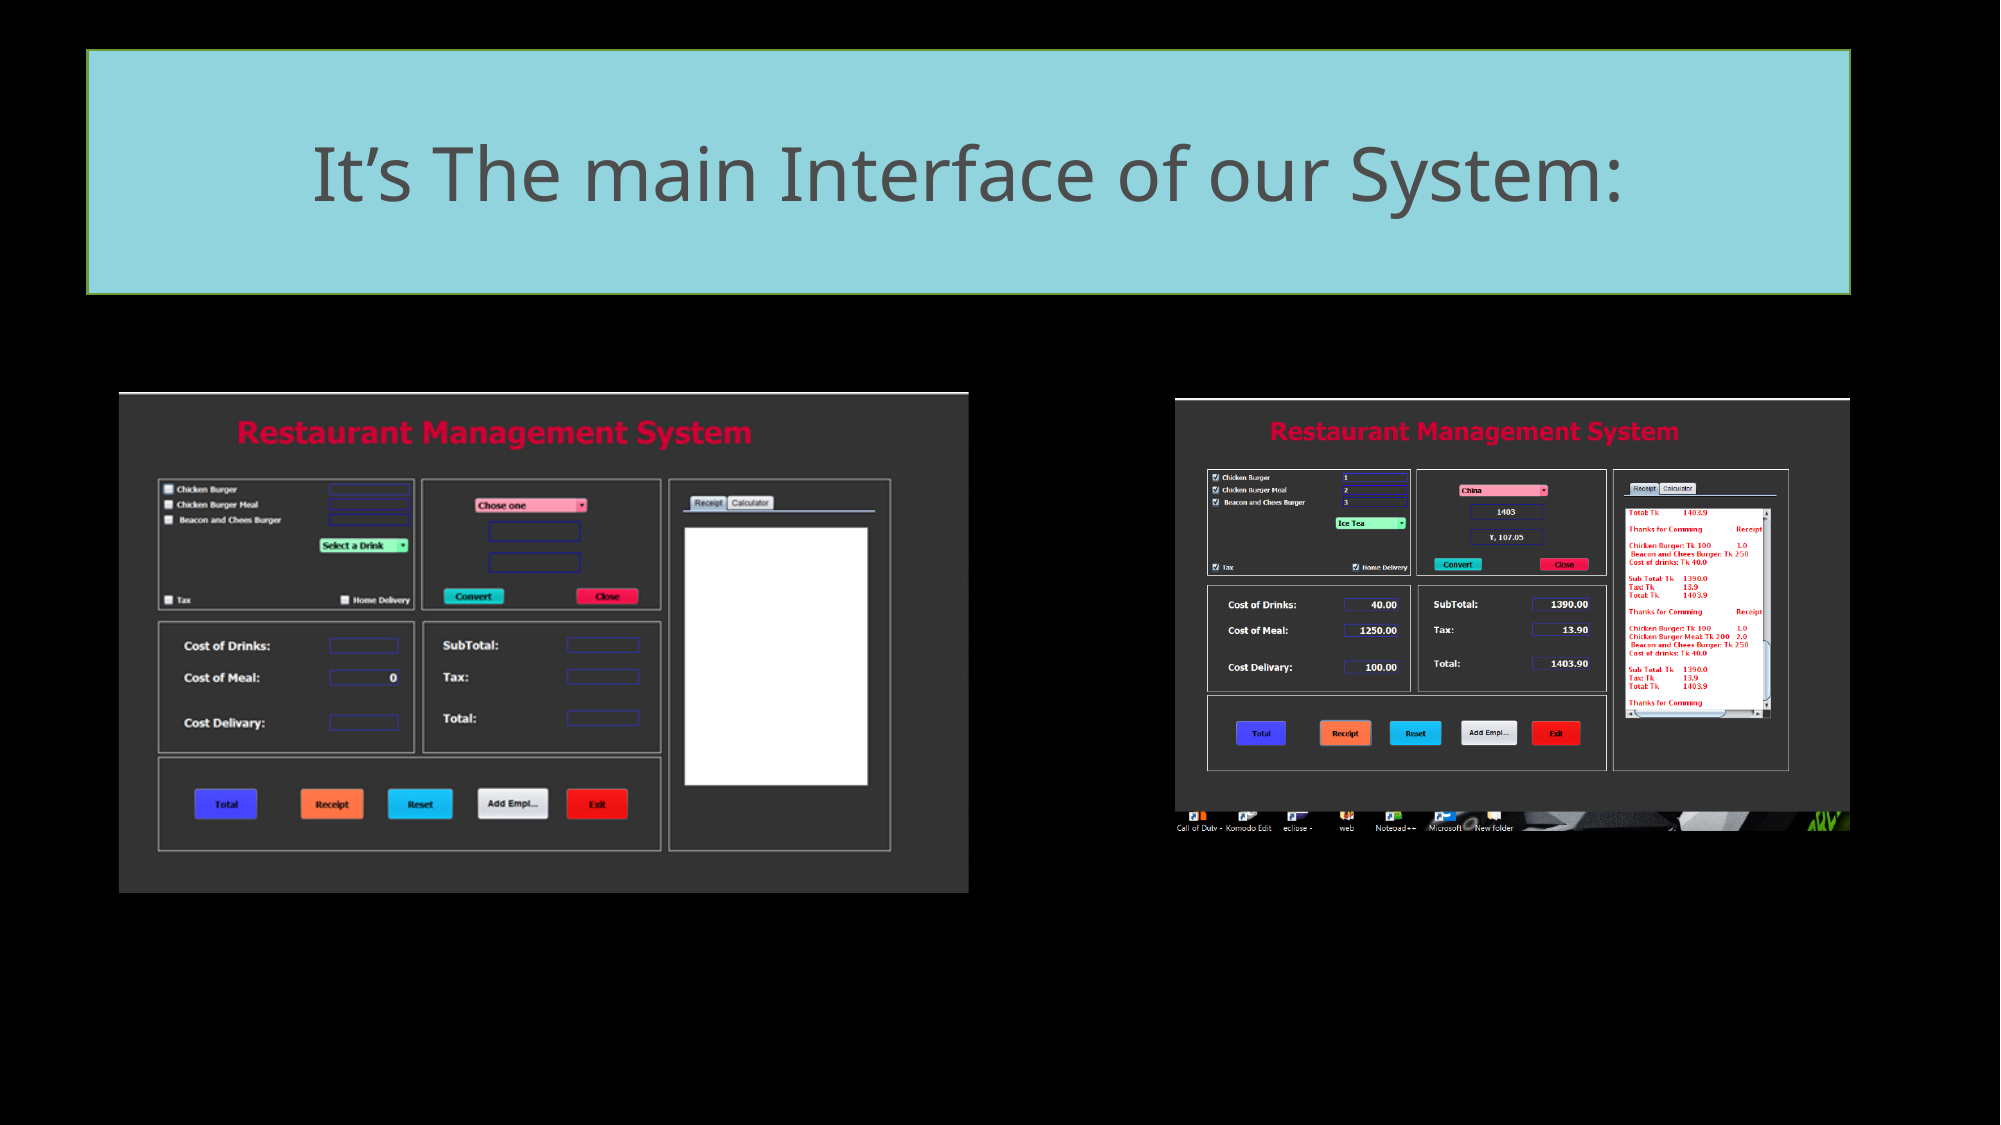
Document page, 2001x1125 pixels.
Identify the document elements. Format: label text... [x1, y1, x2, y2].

picture [1174, 398, 1850, 831]
text_box It’s The main Interface of our System: [86, 49, 1851, 295]
picture [118, 392, 969, 893]
